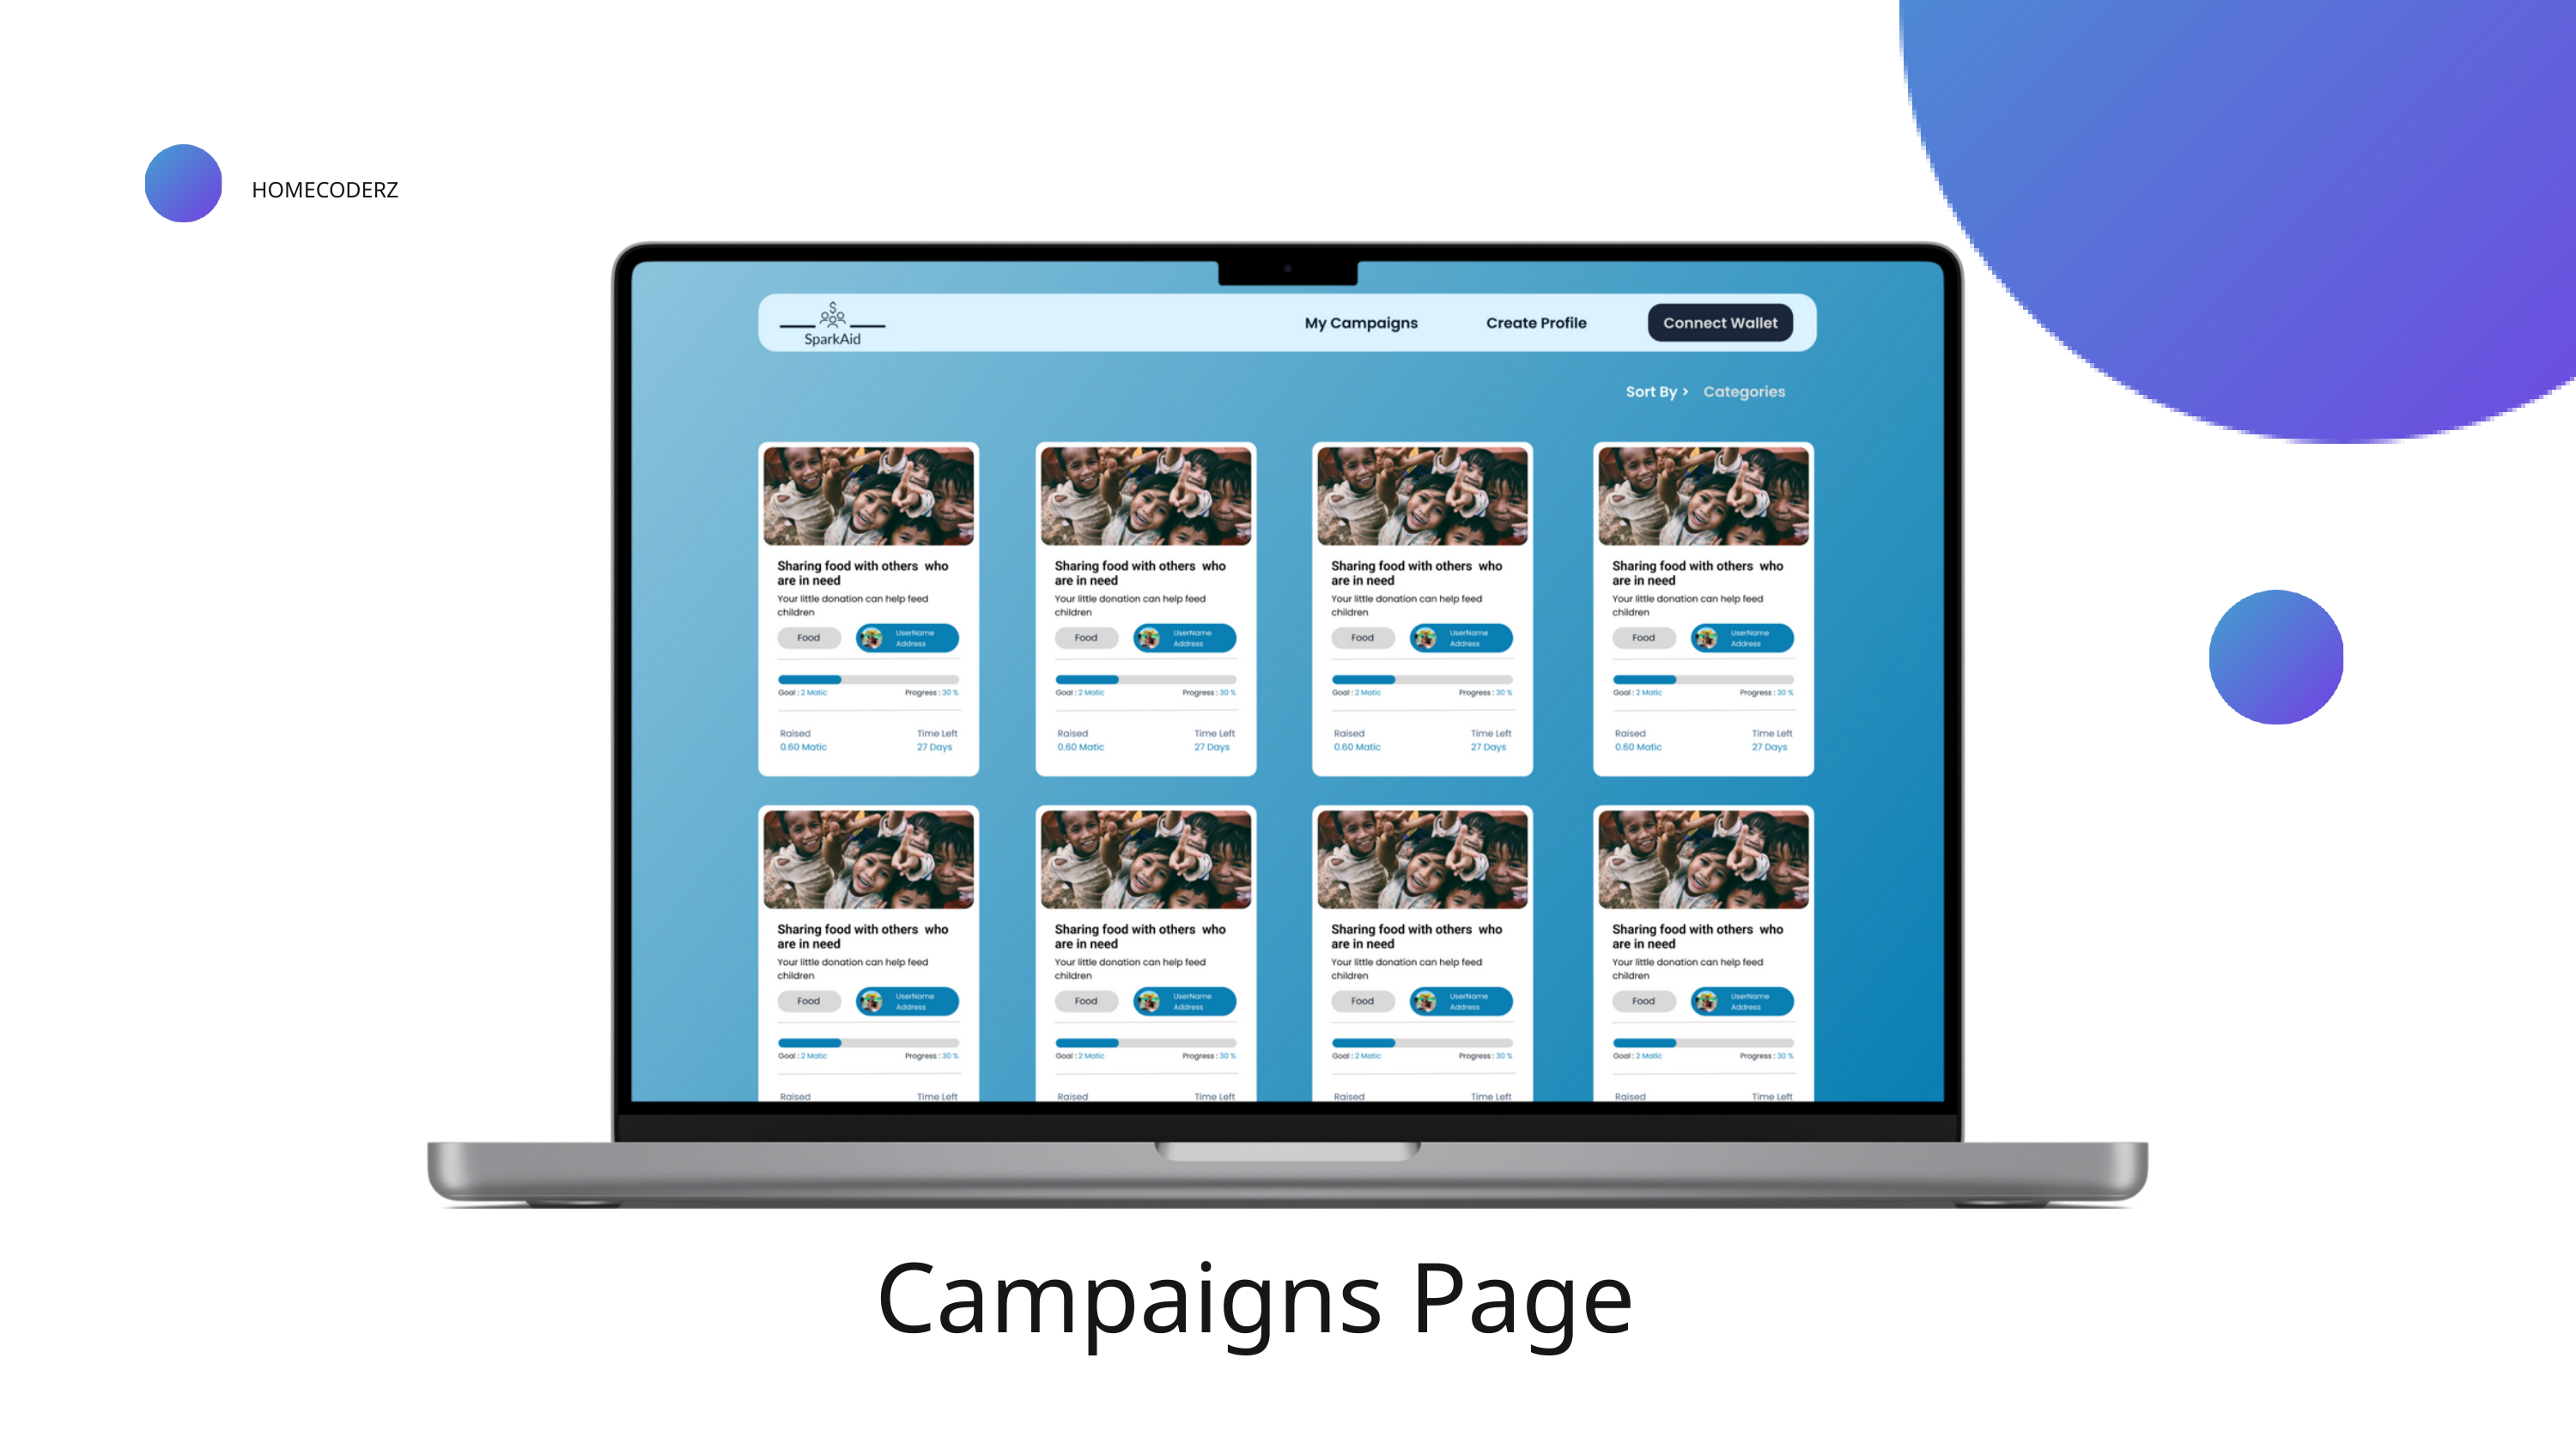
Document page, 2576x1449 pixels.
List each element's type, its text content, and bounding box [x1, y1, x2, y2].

text_box HOMECODERZ [252, 172, 497, 203]
text_box Campaigns Page [850, 1235, 1900, 1352]
text_box [1899, 0, 2576, 445]
text_box [2208, 590, 2344, 724]
text_box [144, 144, 222, 222]
text_box [427, 239, 2149, 1210]
